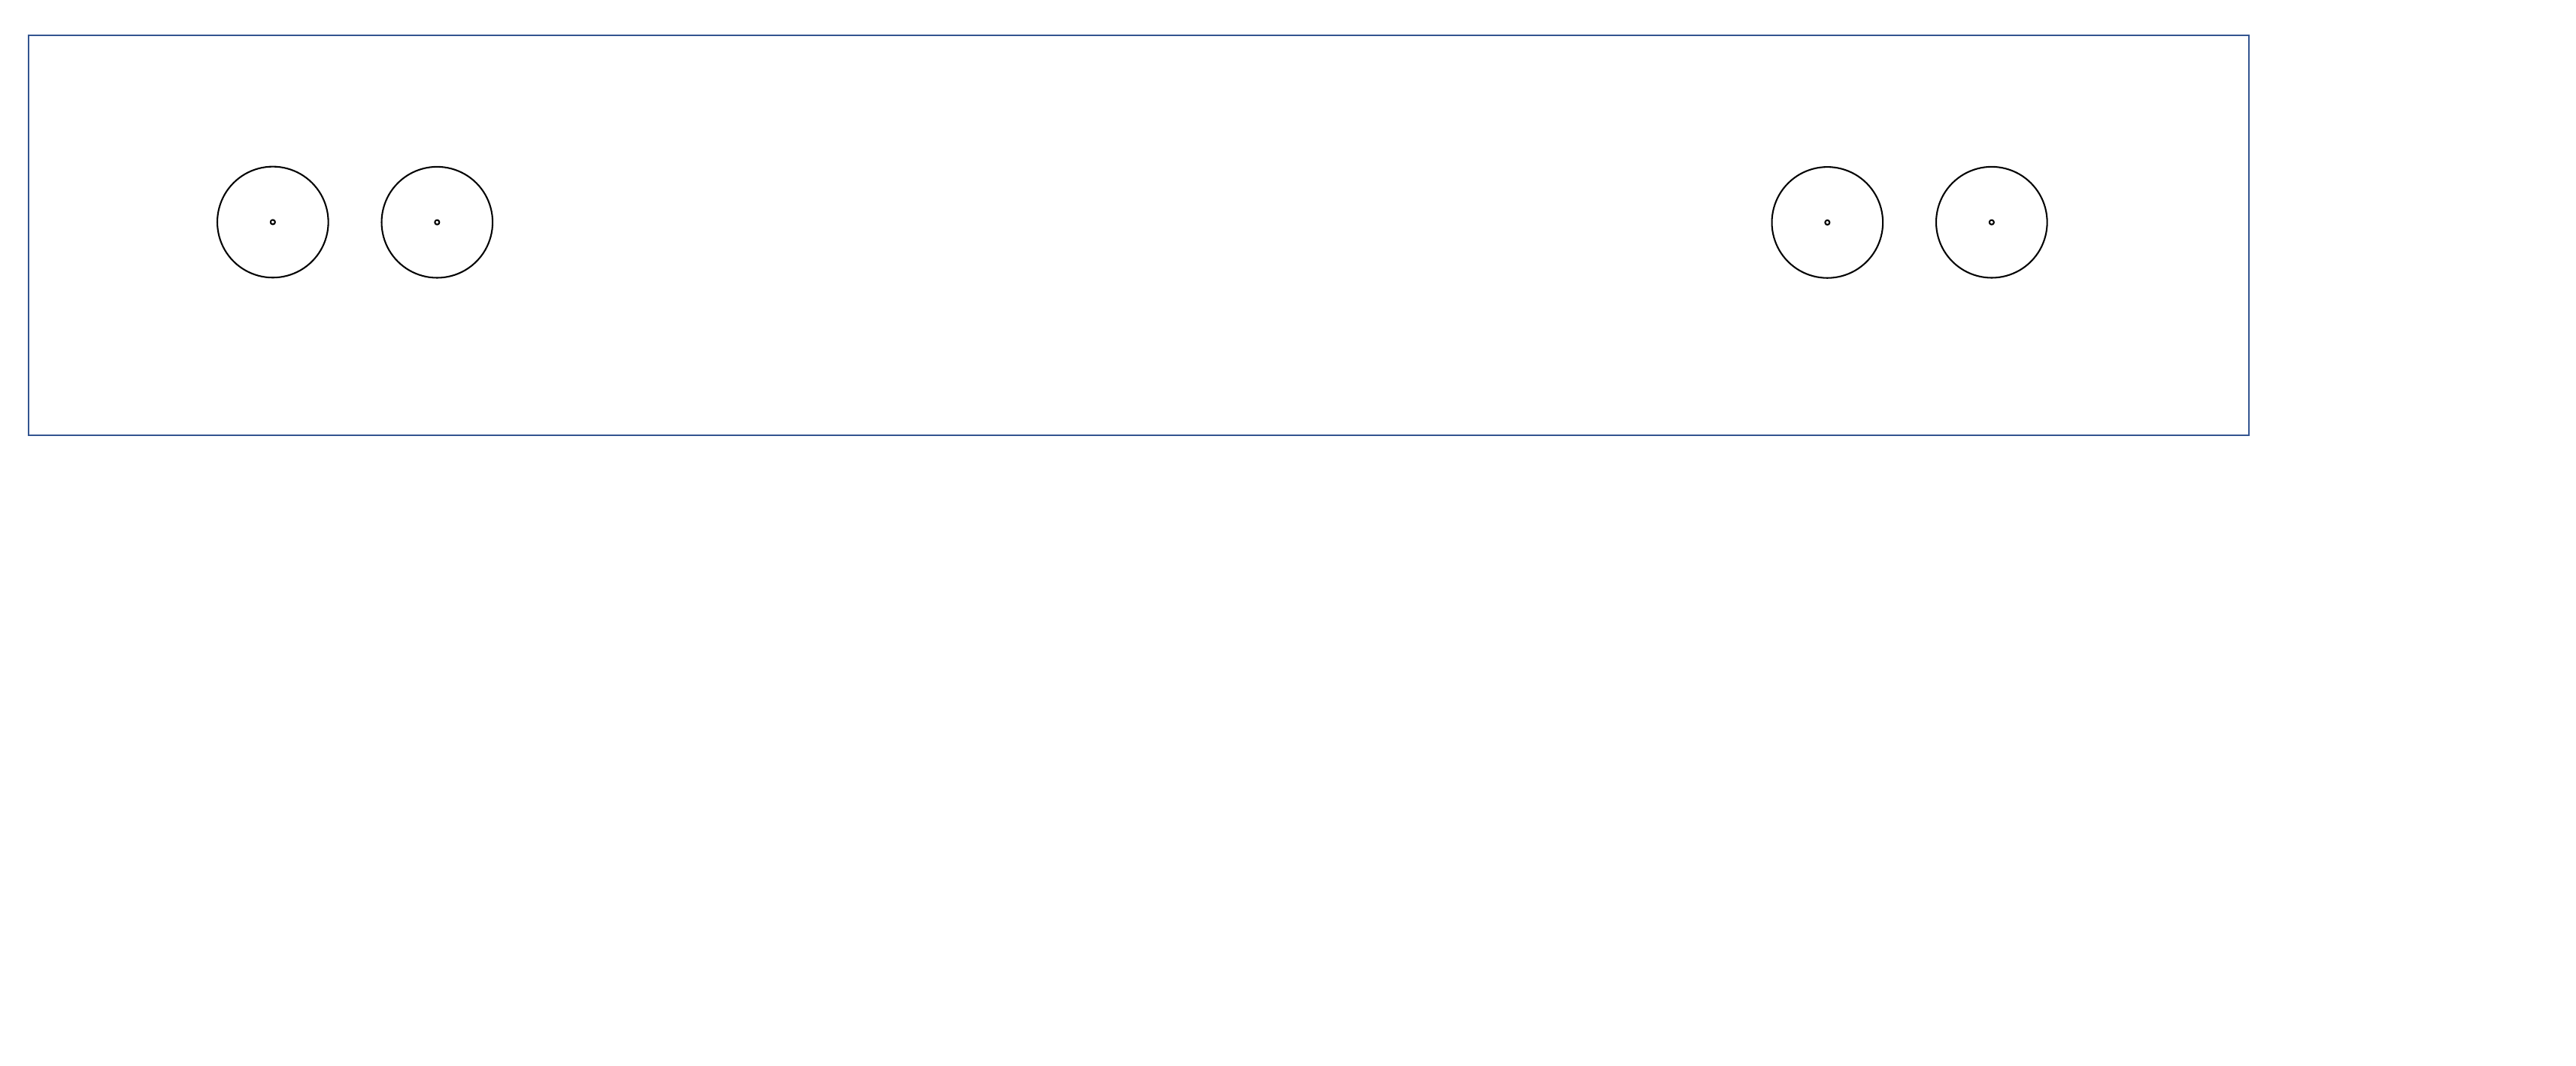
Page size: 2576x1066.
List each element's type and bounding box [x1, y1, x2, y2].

text_box [217, 166, 329, 278]
text_box [28, 35, 2250, 436]
text_box [381, 166, 493, 278]
text_box [1936, 166, 2047, 278]
text_box [1771, 167, 1884, 278]
